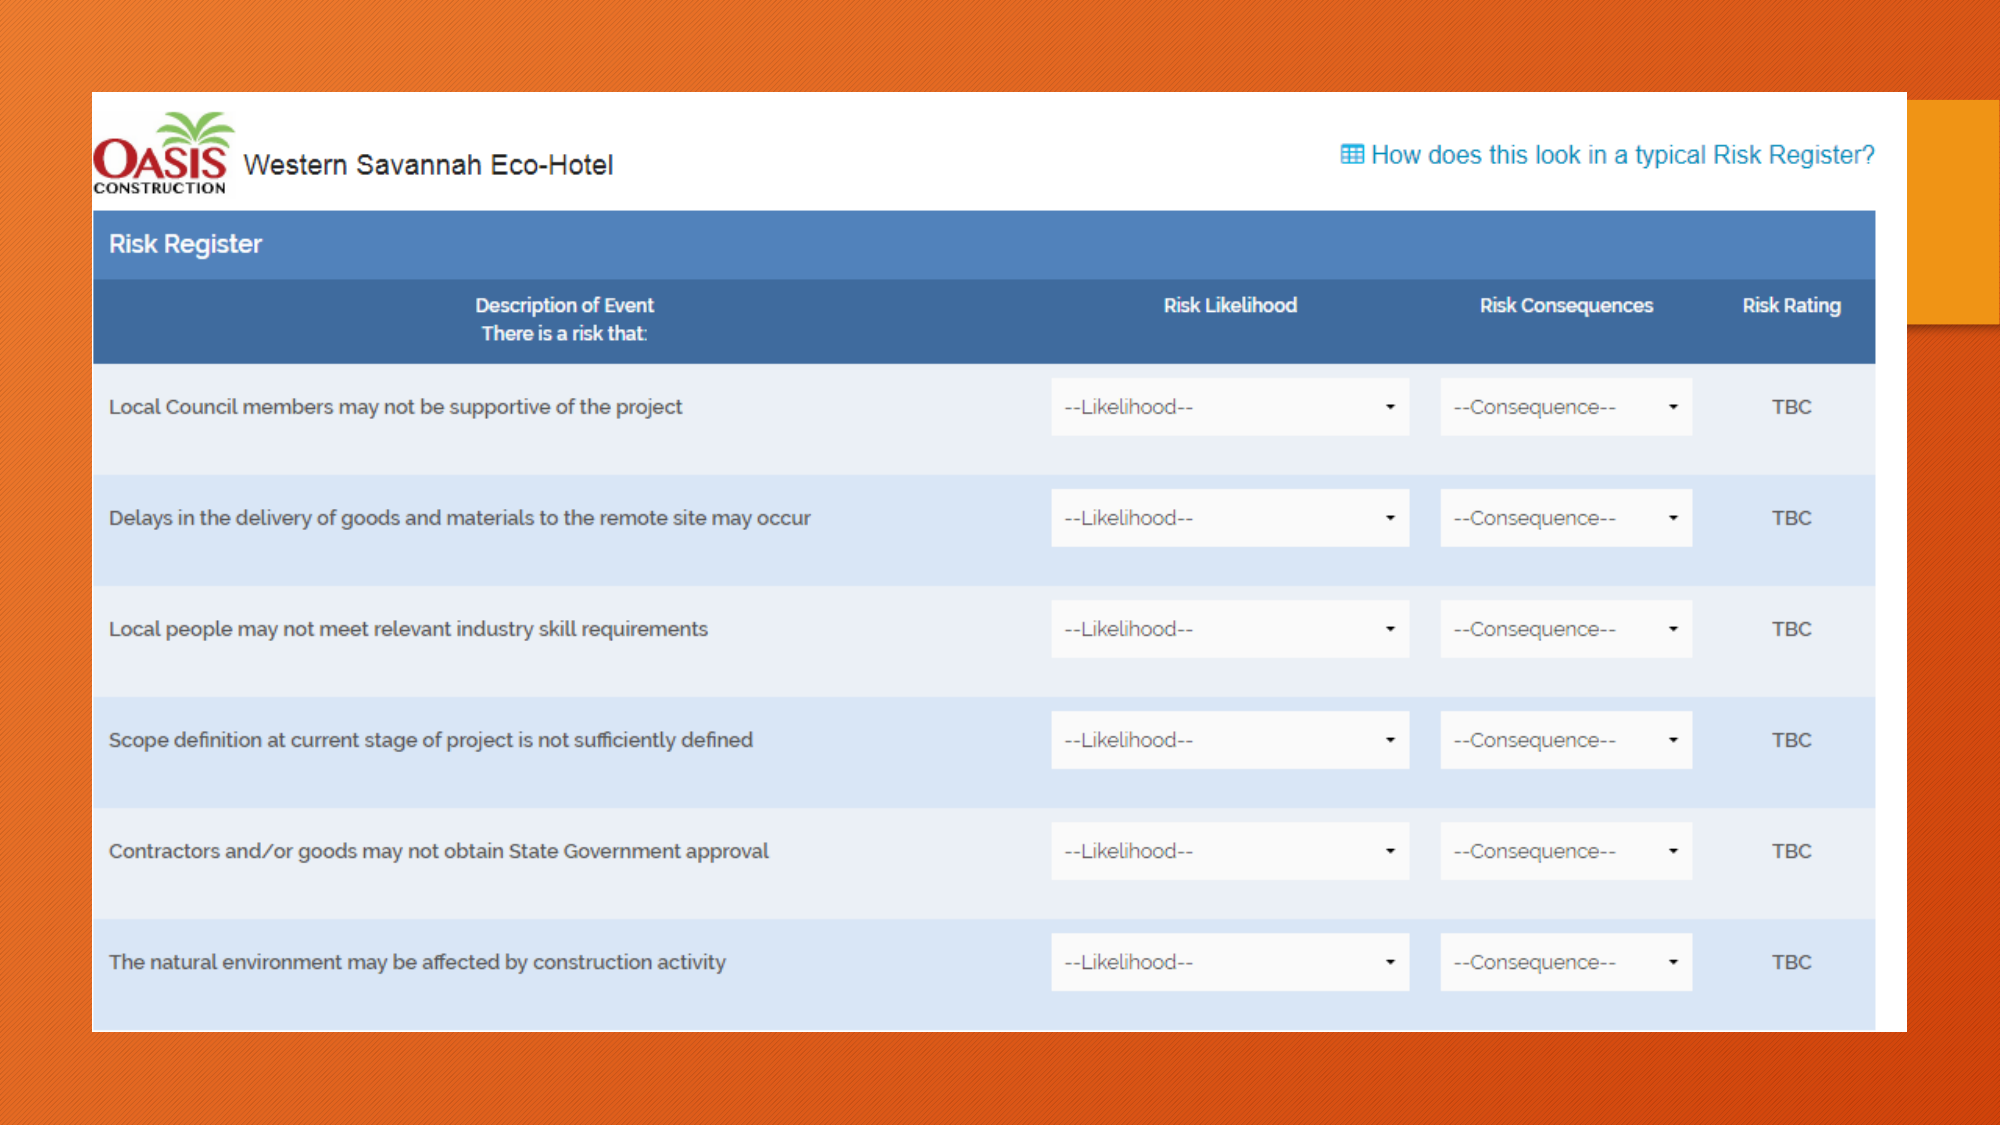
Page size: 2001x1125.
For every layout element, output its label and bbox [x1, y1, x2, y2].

picture [92, 92, 2000, 1033]
